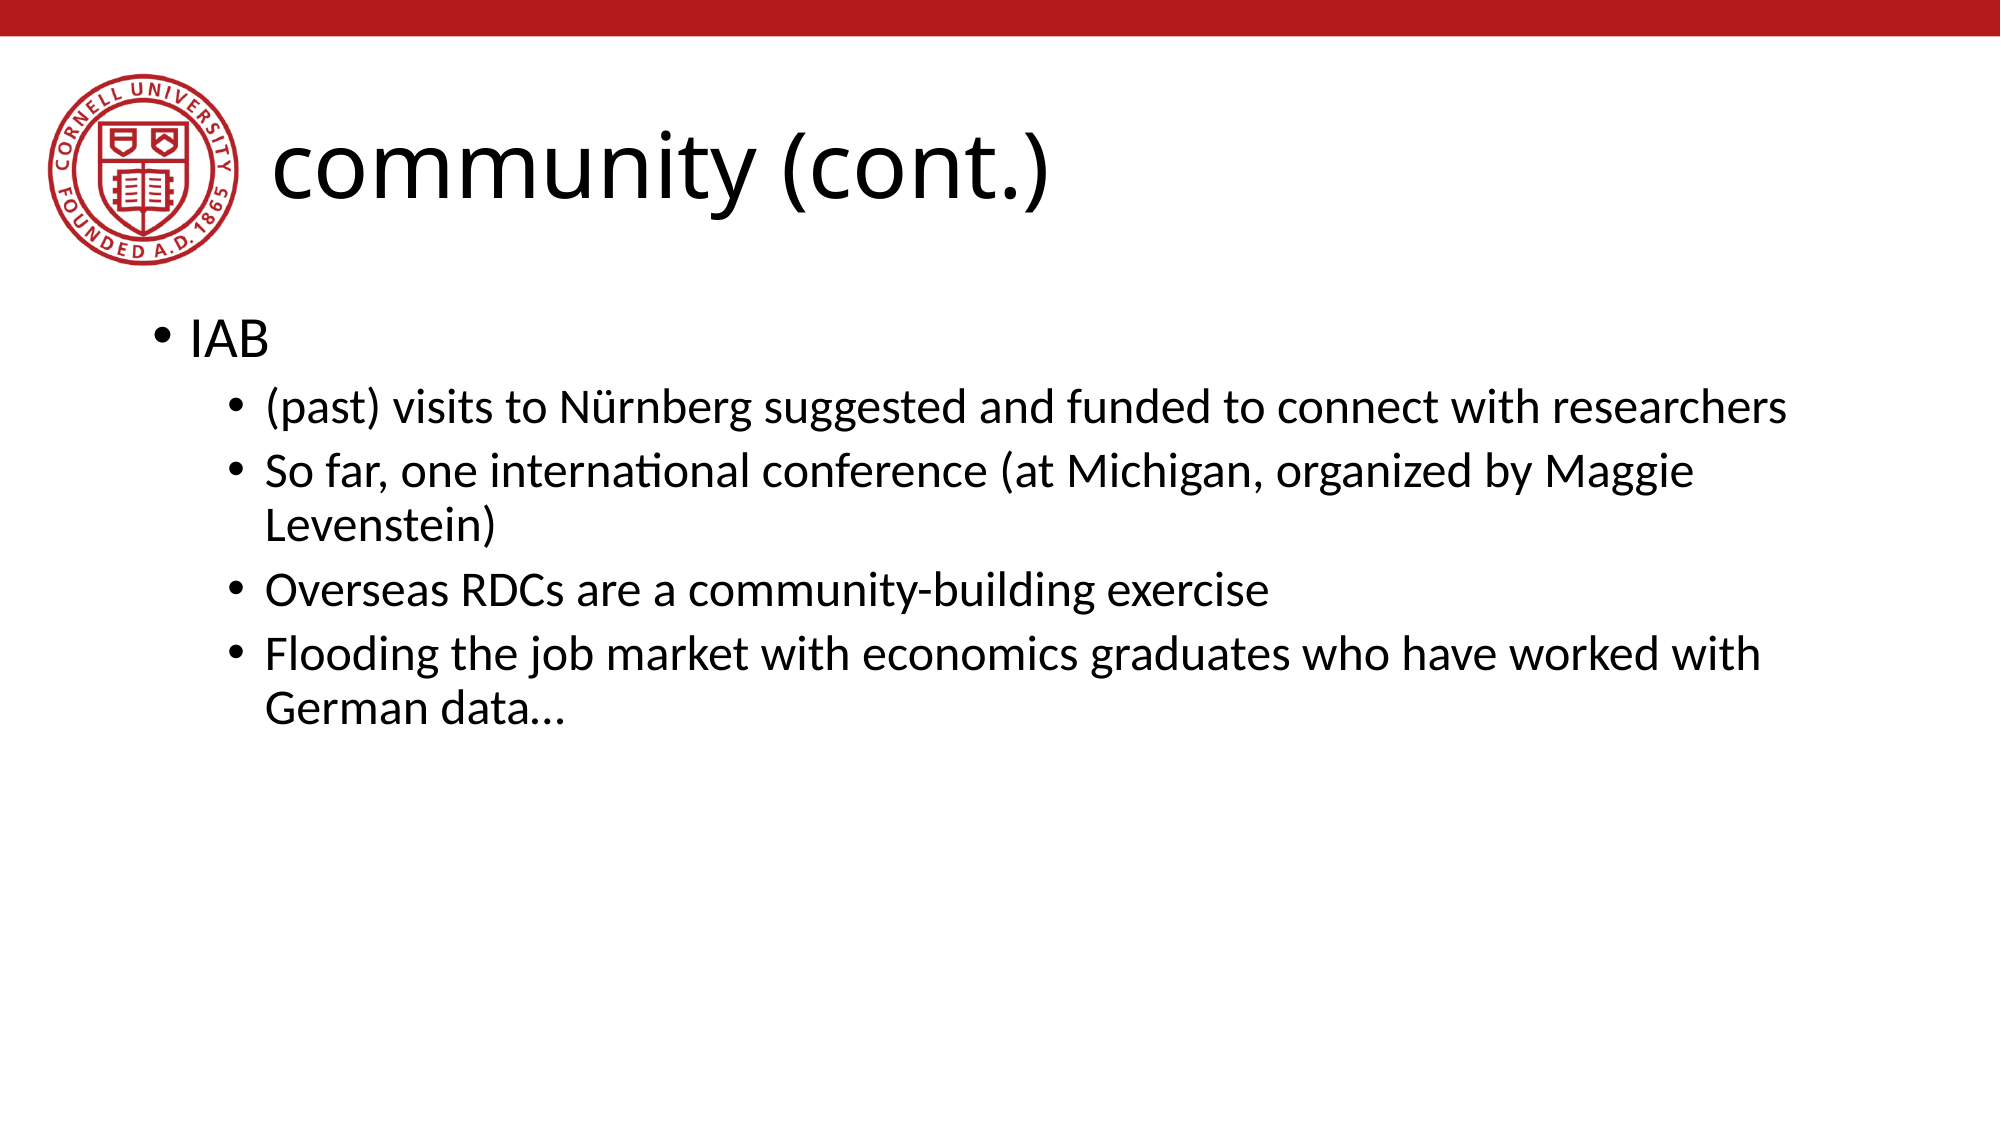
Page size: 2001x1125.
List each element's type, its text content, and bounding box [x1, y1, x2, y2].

title community (cont.) [255, 59, 1860, 278]
picture [39, 65, 255, 274]
list IAB (past) visits to Nürnberg suggested and funded to connect with researchers So far, one international conference (at Michigan, organized by Maggie Levenstein) Overseas RDCs are a community-building exercise Flooding the job market with economics graduates who have worked with German data… [137, 299, 1863, 1014]
